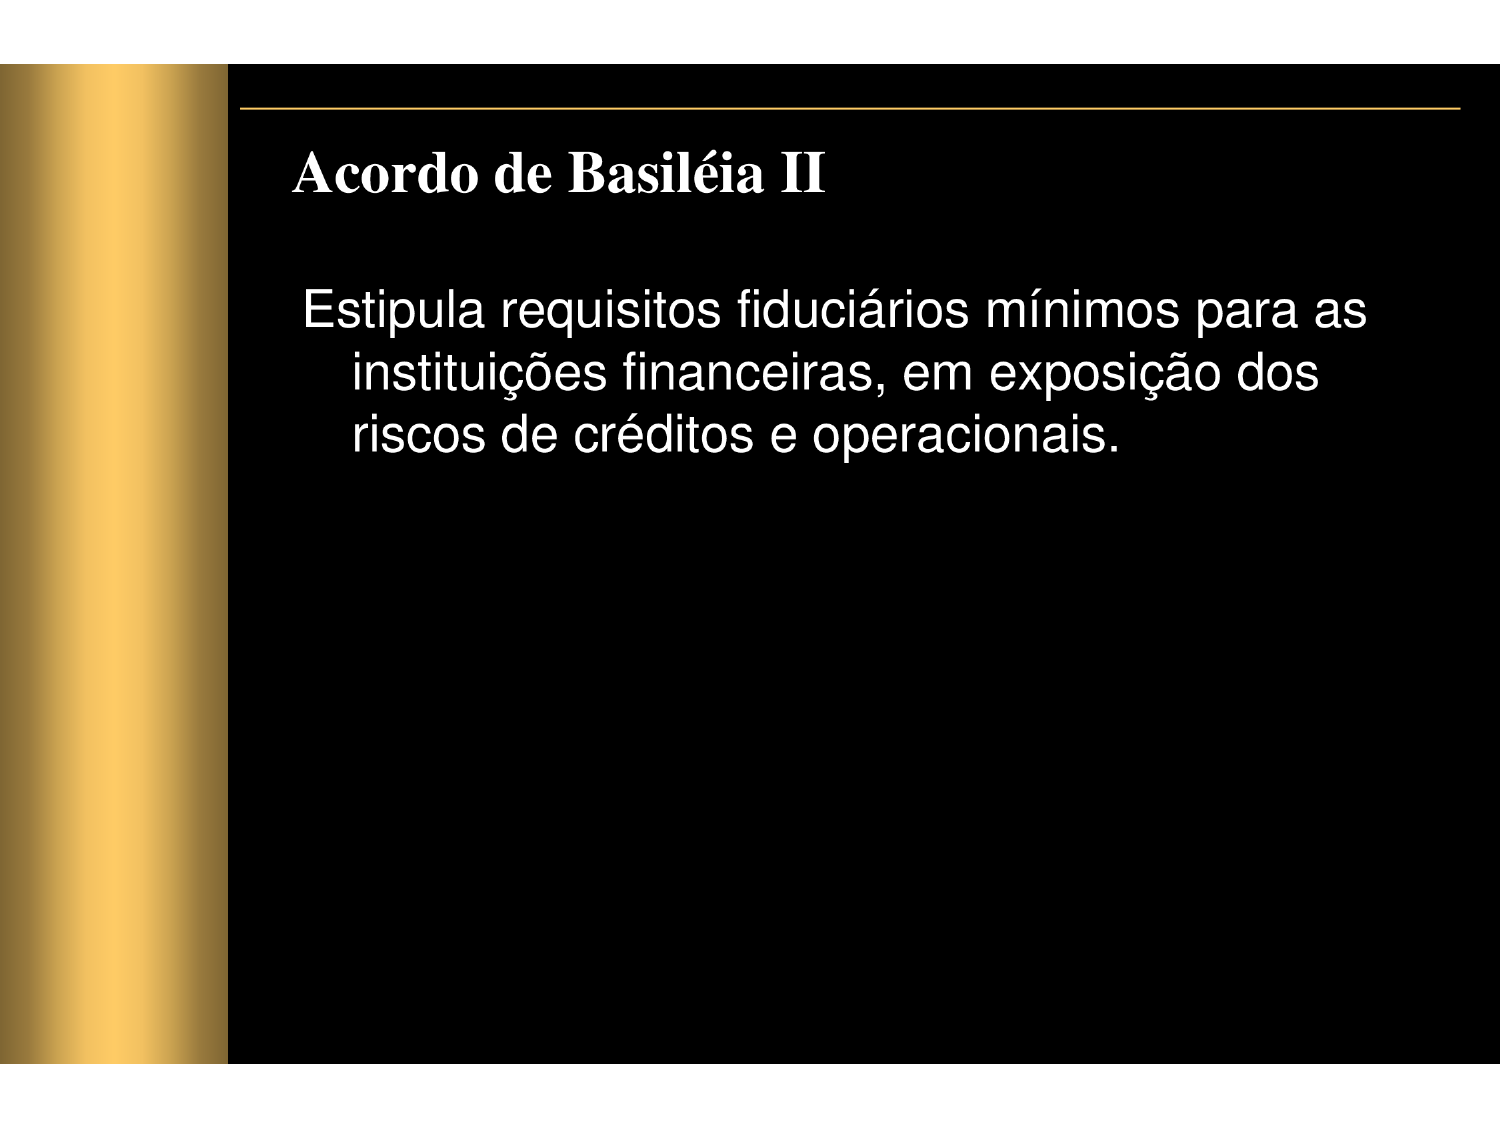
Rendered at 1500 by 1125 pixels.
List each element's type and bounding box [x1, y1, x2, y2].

picture [0, 63, 1500, 1065]
